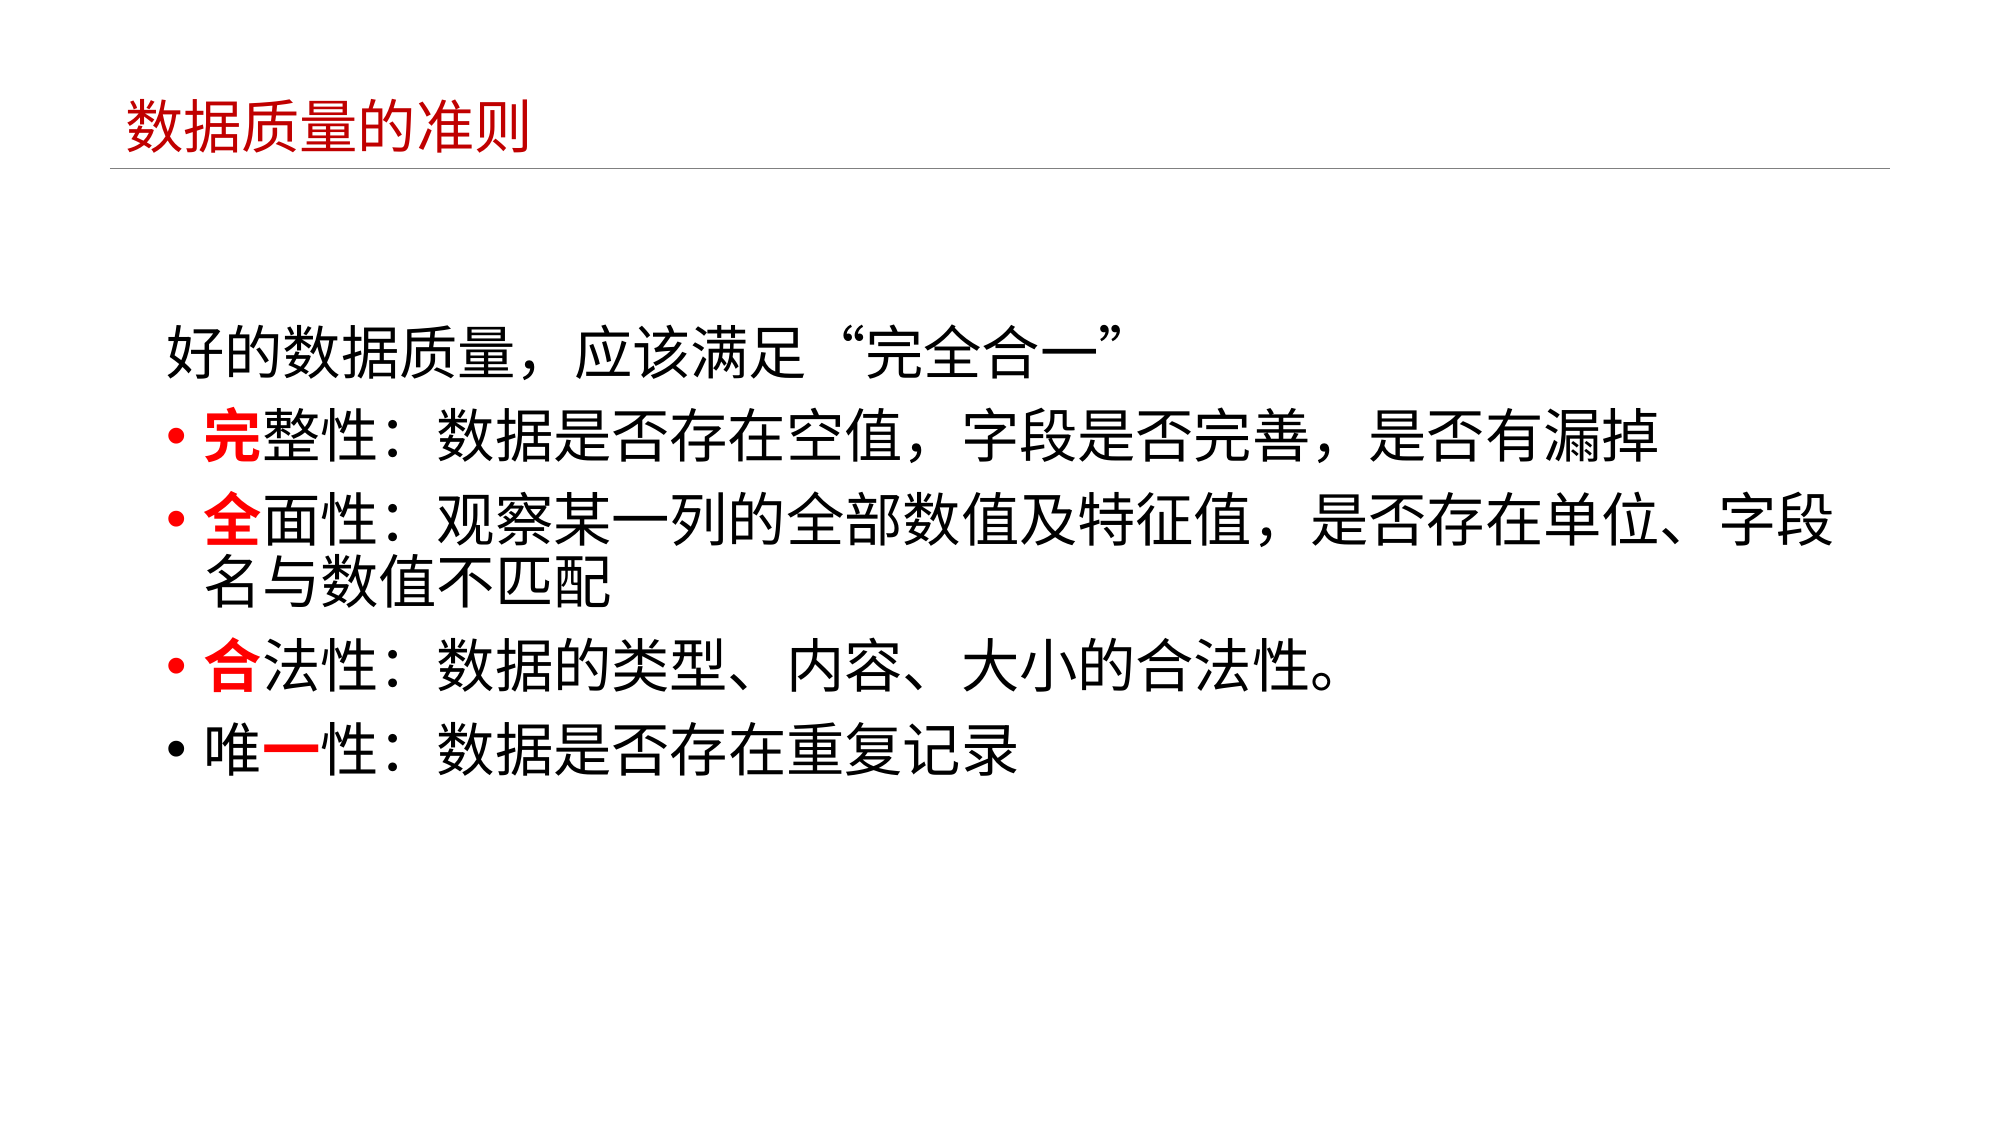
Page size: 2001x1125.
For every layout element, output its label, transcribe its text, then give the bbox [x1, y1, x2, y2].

title 数据质量的准则 [109, 0, 1890, 169]
text_box 好的数据质量，应该满足“完全合一” 完整性：数据是否存在空值，字段是否完善，是否有漏掉 全面性：观察某一列的全部数值及特征值，是否存在单位、字段名与数值不匹配 合法性：数据的类型、内容、大小的合法性。 唯一性：数据是否存在重复记录 [158, 260, 1884, 994]
